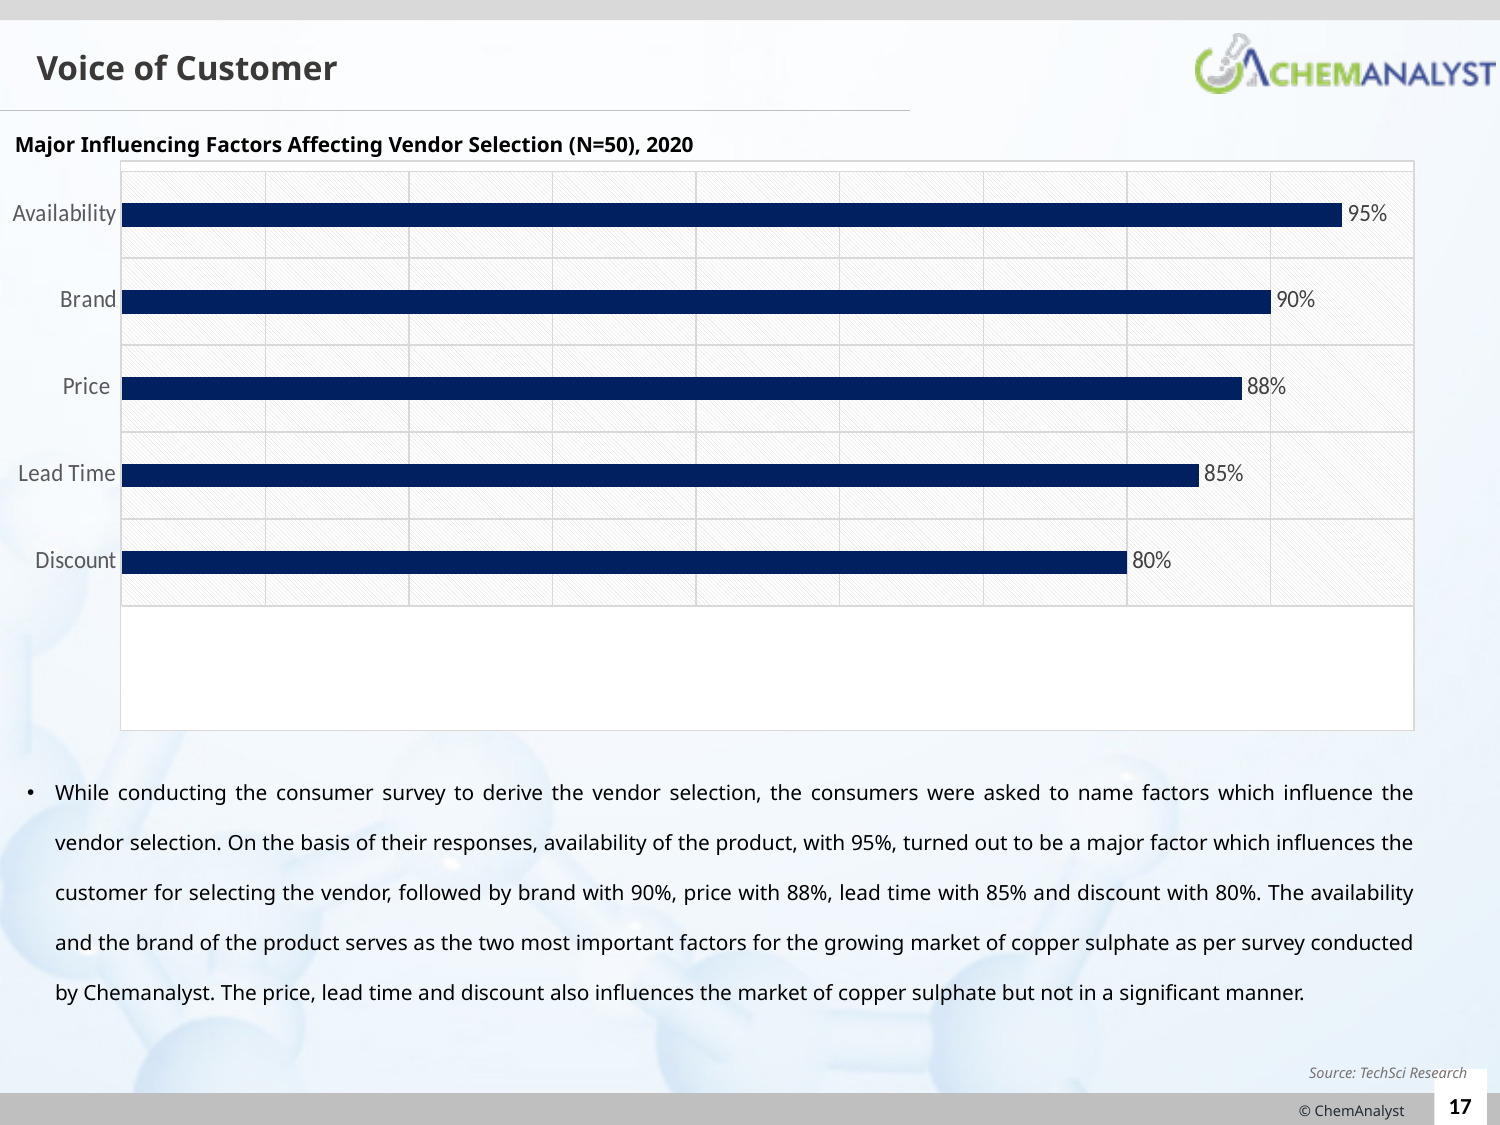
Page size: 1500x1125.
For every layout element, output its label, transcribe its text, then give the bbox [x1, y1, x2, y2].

picture [0, 21, 1500, 1093]
text_box While conducting the consumer survey to derive the vendor selection, the consumers were asked to name factors which influence the vendor selection. On the basis of their responses, availability of the product, with 95%, turned out to be a major factor which influences the customer for selecting the vendor, followed by brand with 90%, price with 88%, lead time with 85% and discount with 80%. The availability and the brand of the product serves as the two most important factors for the growing market of copper sulphate as per survey conducted by Chemanalyst. The price, lead time and discount also influences the market of copper sulphate but not in a significant manner. [12, 747, 1429, 1012]
list Voice of Customer [21, 31, 1312, 107]
text_box Major Influencing Factors Affecting Vendor Selection (N=50), 2020 [0, 112, 851, 165]
chart [12, 160, 1415, 732]
text_box Source: TechSci Research [1290, 1056, 1483, 1090]
